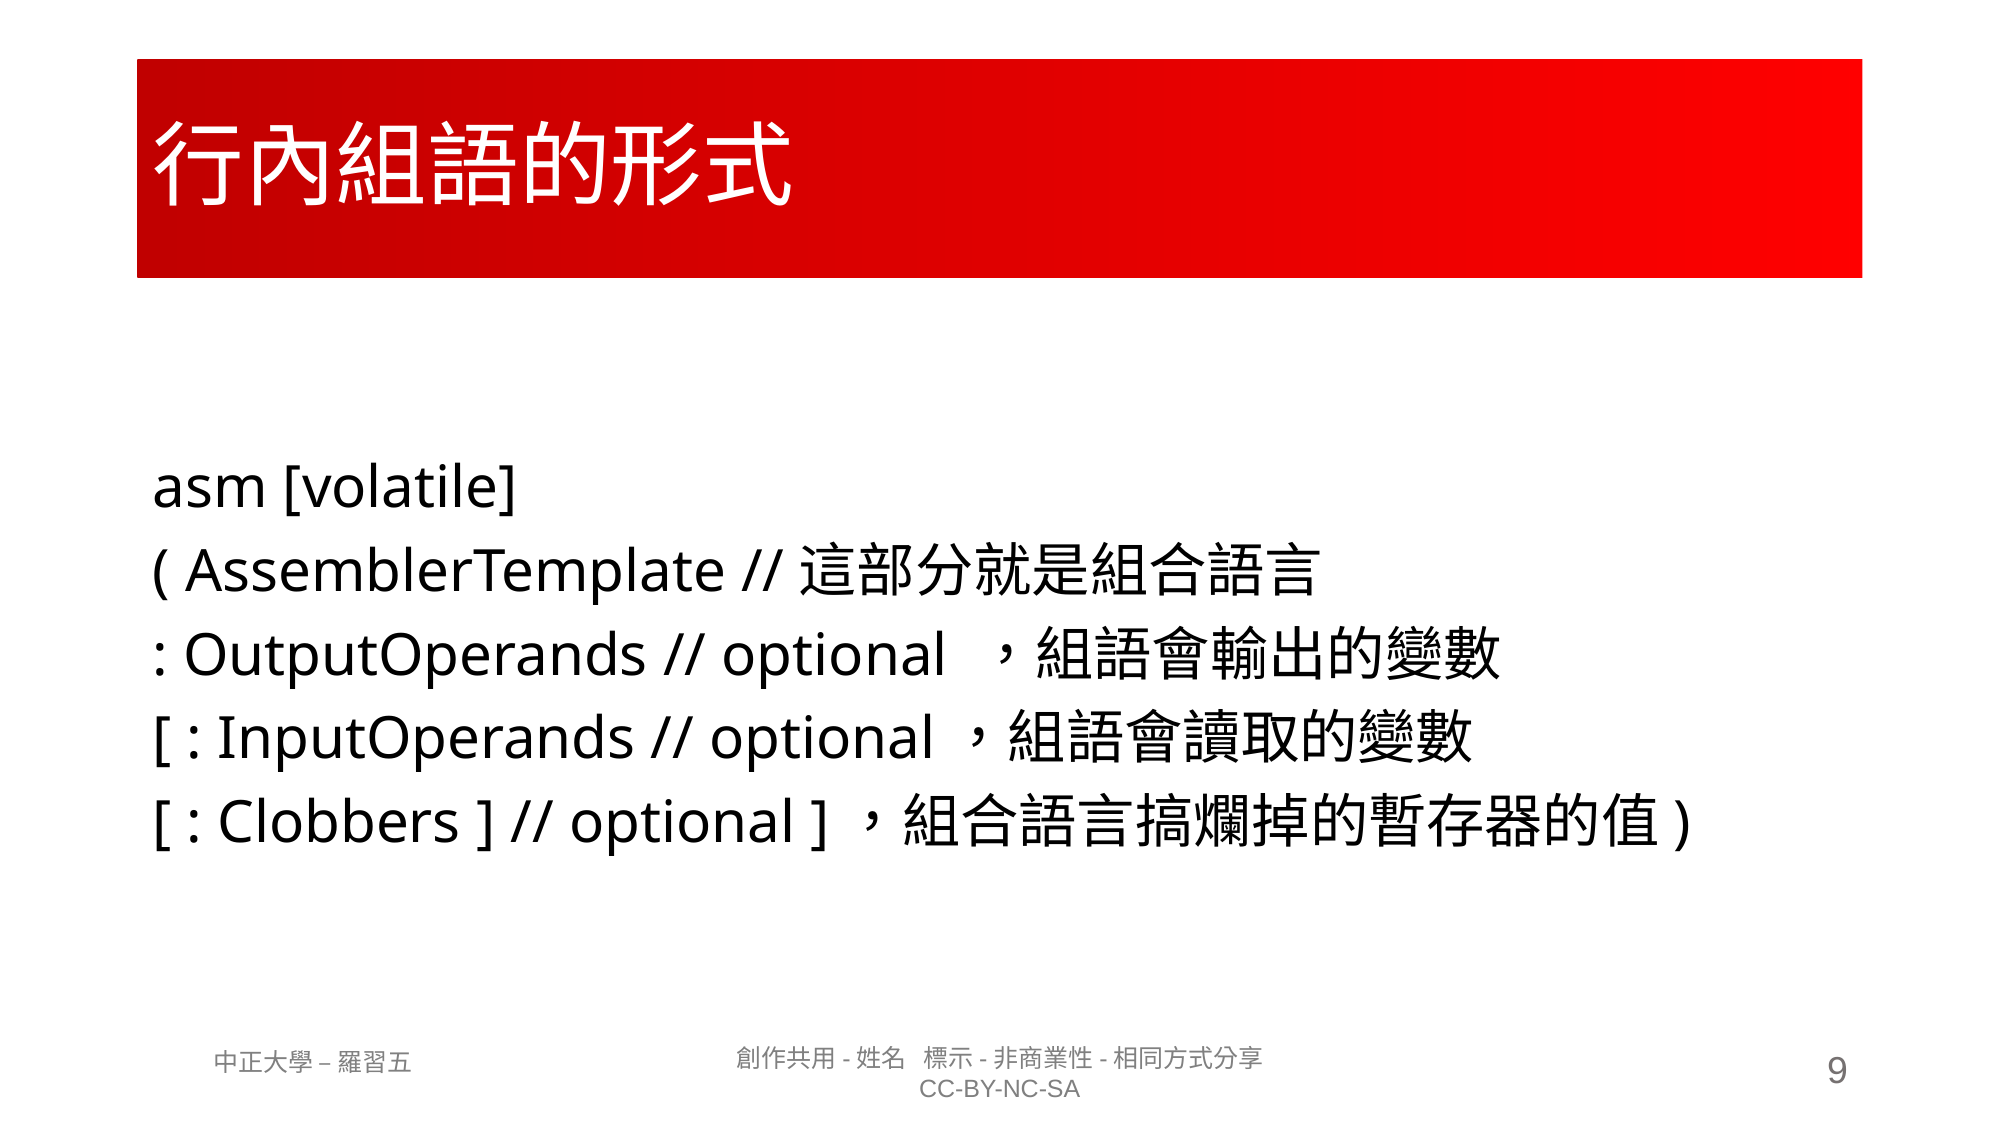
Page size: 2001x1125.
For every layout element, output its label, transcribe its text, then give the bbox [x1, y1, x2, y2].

list asm [volatile] ( AssemblerTemplate //這部分就是組合語言 : OutputOperands // optional ，組語會輸出的變數 [ : InputOperands // optional，組語會讀取的變數 [ : Clobbers ] // optional ]，組合語言搞爛掉的暫存器的值) [137, 299, 1863, 1014]
title 行內組語的形式 [137, 59, 1863, 278]
